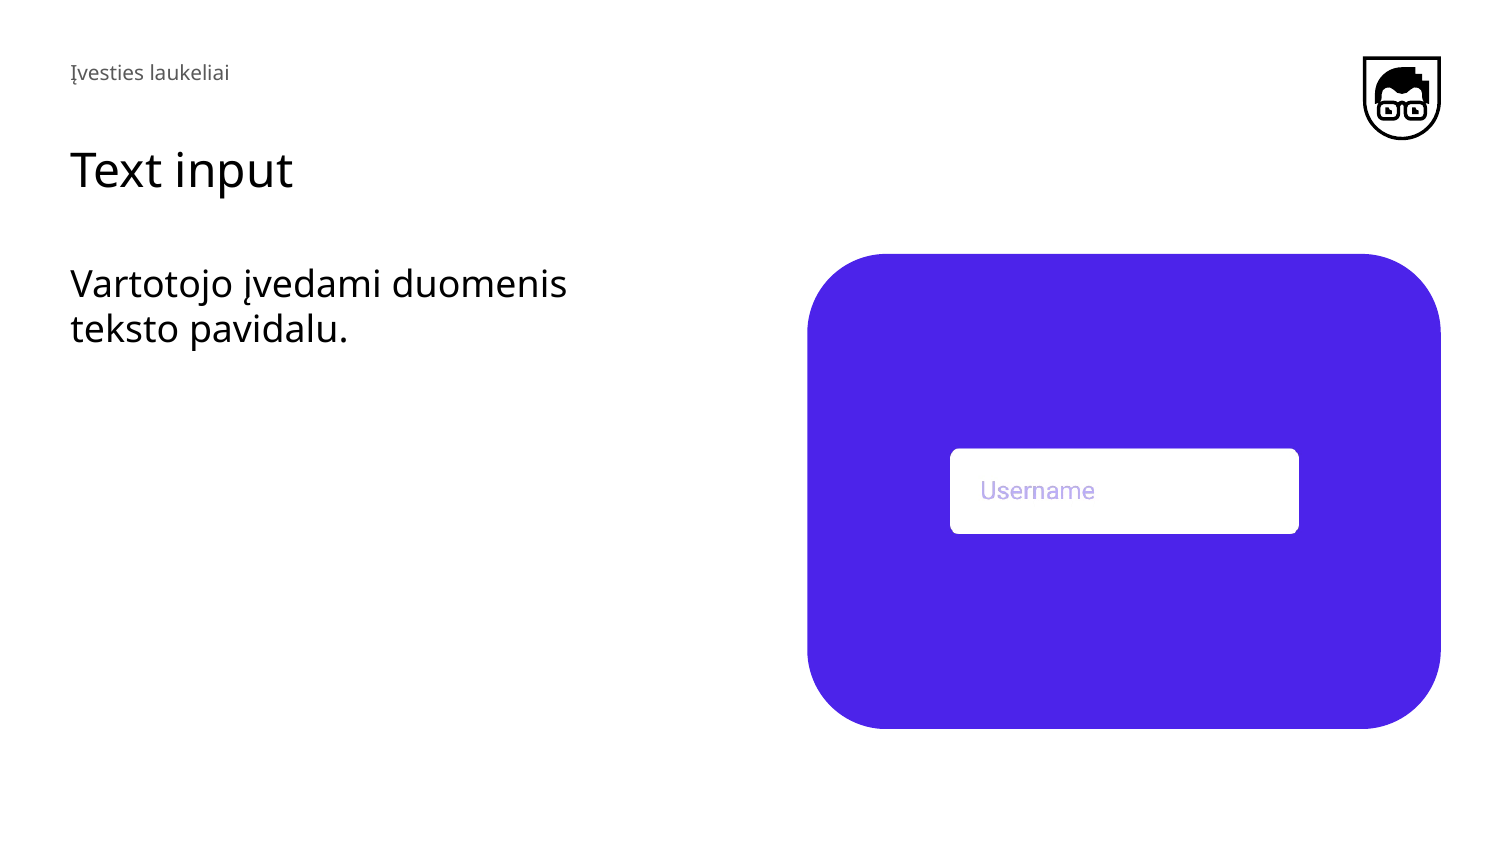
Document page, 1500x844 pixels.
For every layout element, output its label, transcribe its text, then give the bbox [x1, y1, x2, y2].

list Vartotojo įvedami duomenis teksto pavidalu. [59, 253, 693, 801]
picture [807, 253, 1442, 730]
title Text input [59, 140, 1325, 208]
list Įvesties laukeliai [59, 56, 750, 113]
